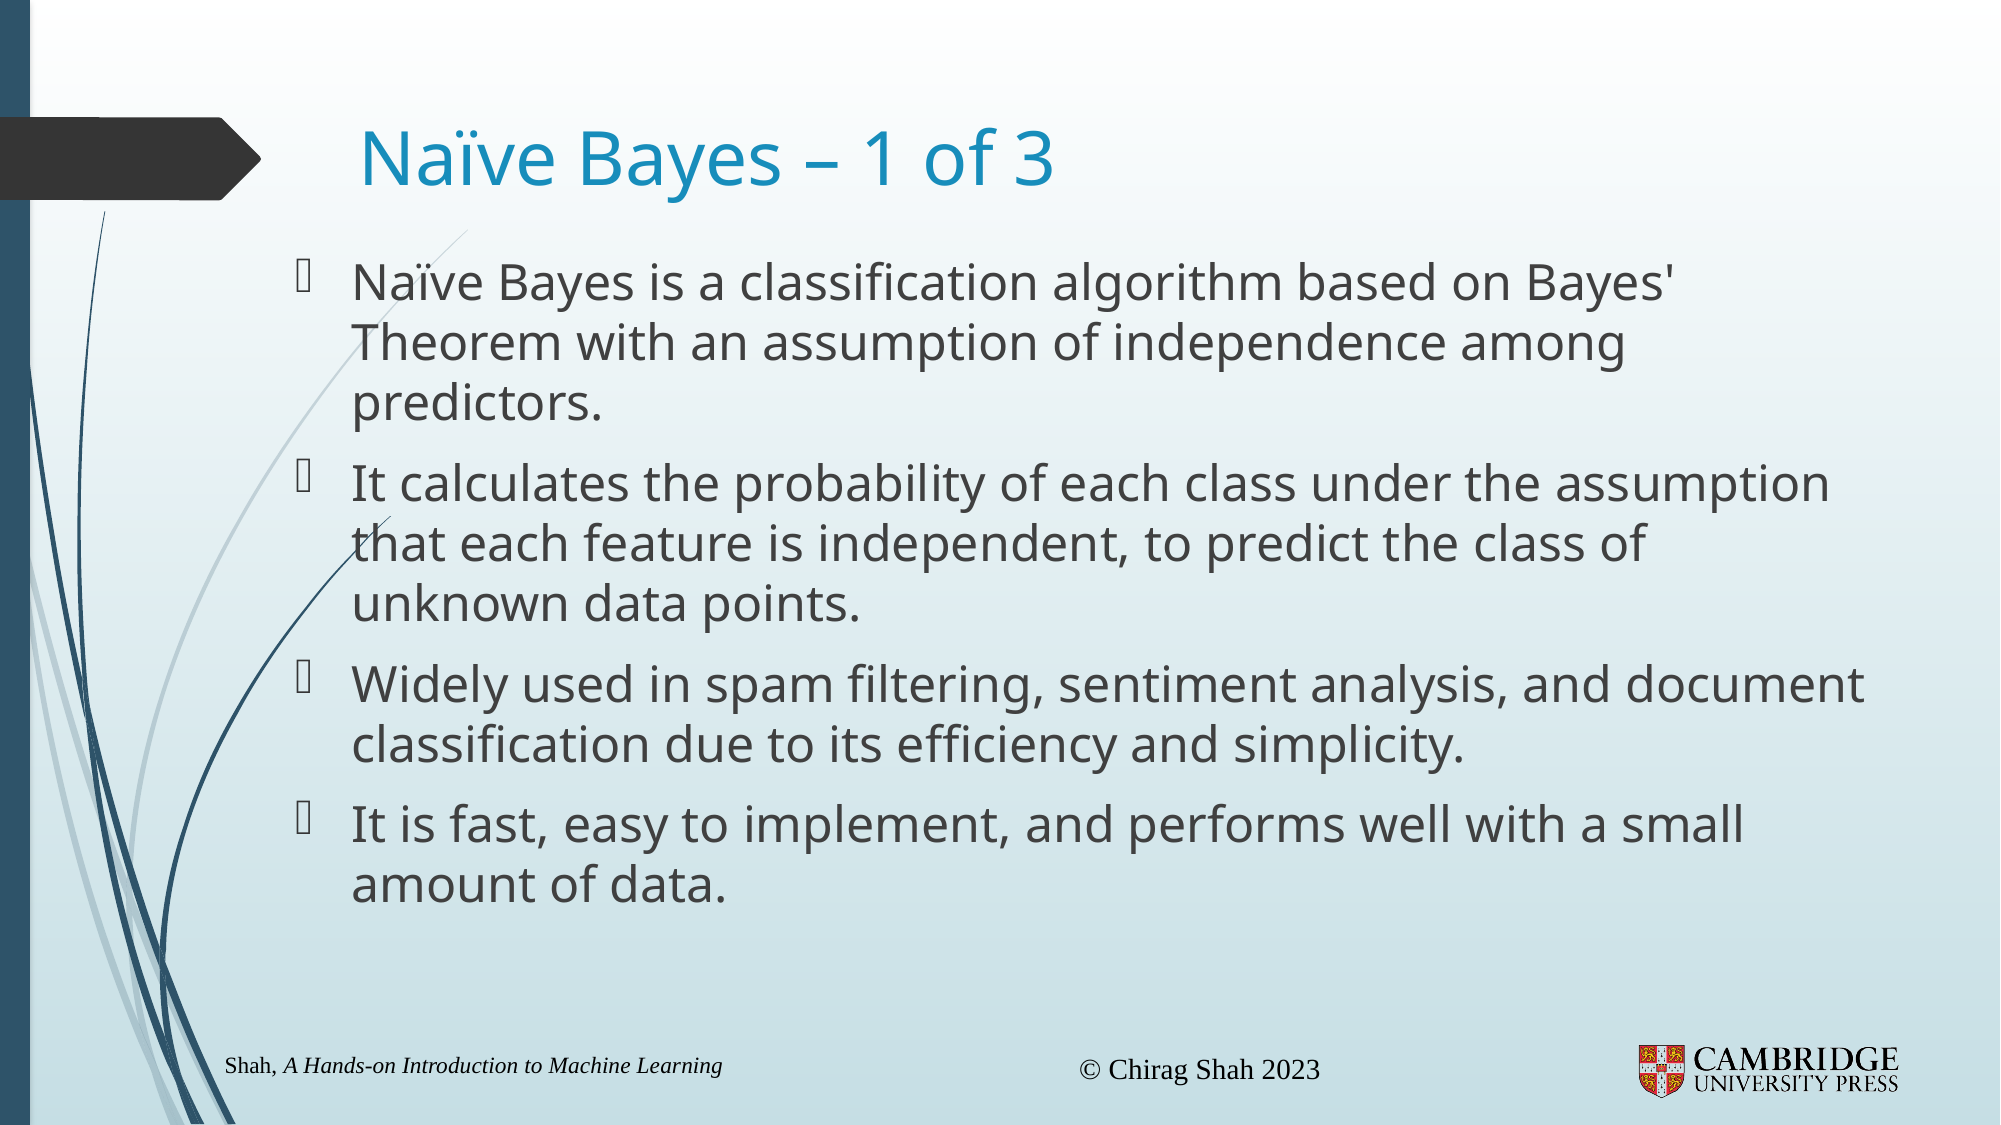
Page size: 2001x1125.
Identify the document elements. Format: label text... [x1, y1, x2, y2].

title Naïve Bayes – 1 of 3 [343, 102, 1888, 242]
list Naïve Bayes is a classification algorithm based on Bayes' Theorem with an assumption of independence among predictors. It calculates the probability of each class under the assumption that each feature is independent, to predict the class of unknown data points. Widely used in spam filtering, sentiment analysis, and document classification due to its efficiency and simplicity. It is fast, easy to implement, and performs well with a small amount of data. [280, 242, 1888, 1000]
picture [1629, 1035, 1907, 1103]
